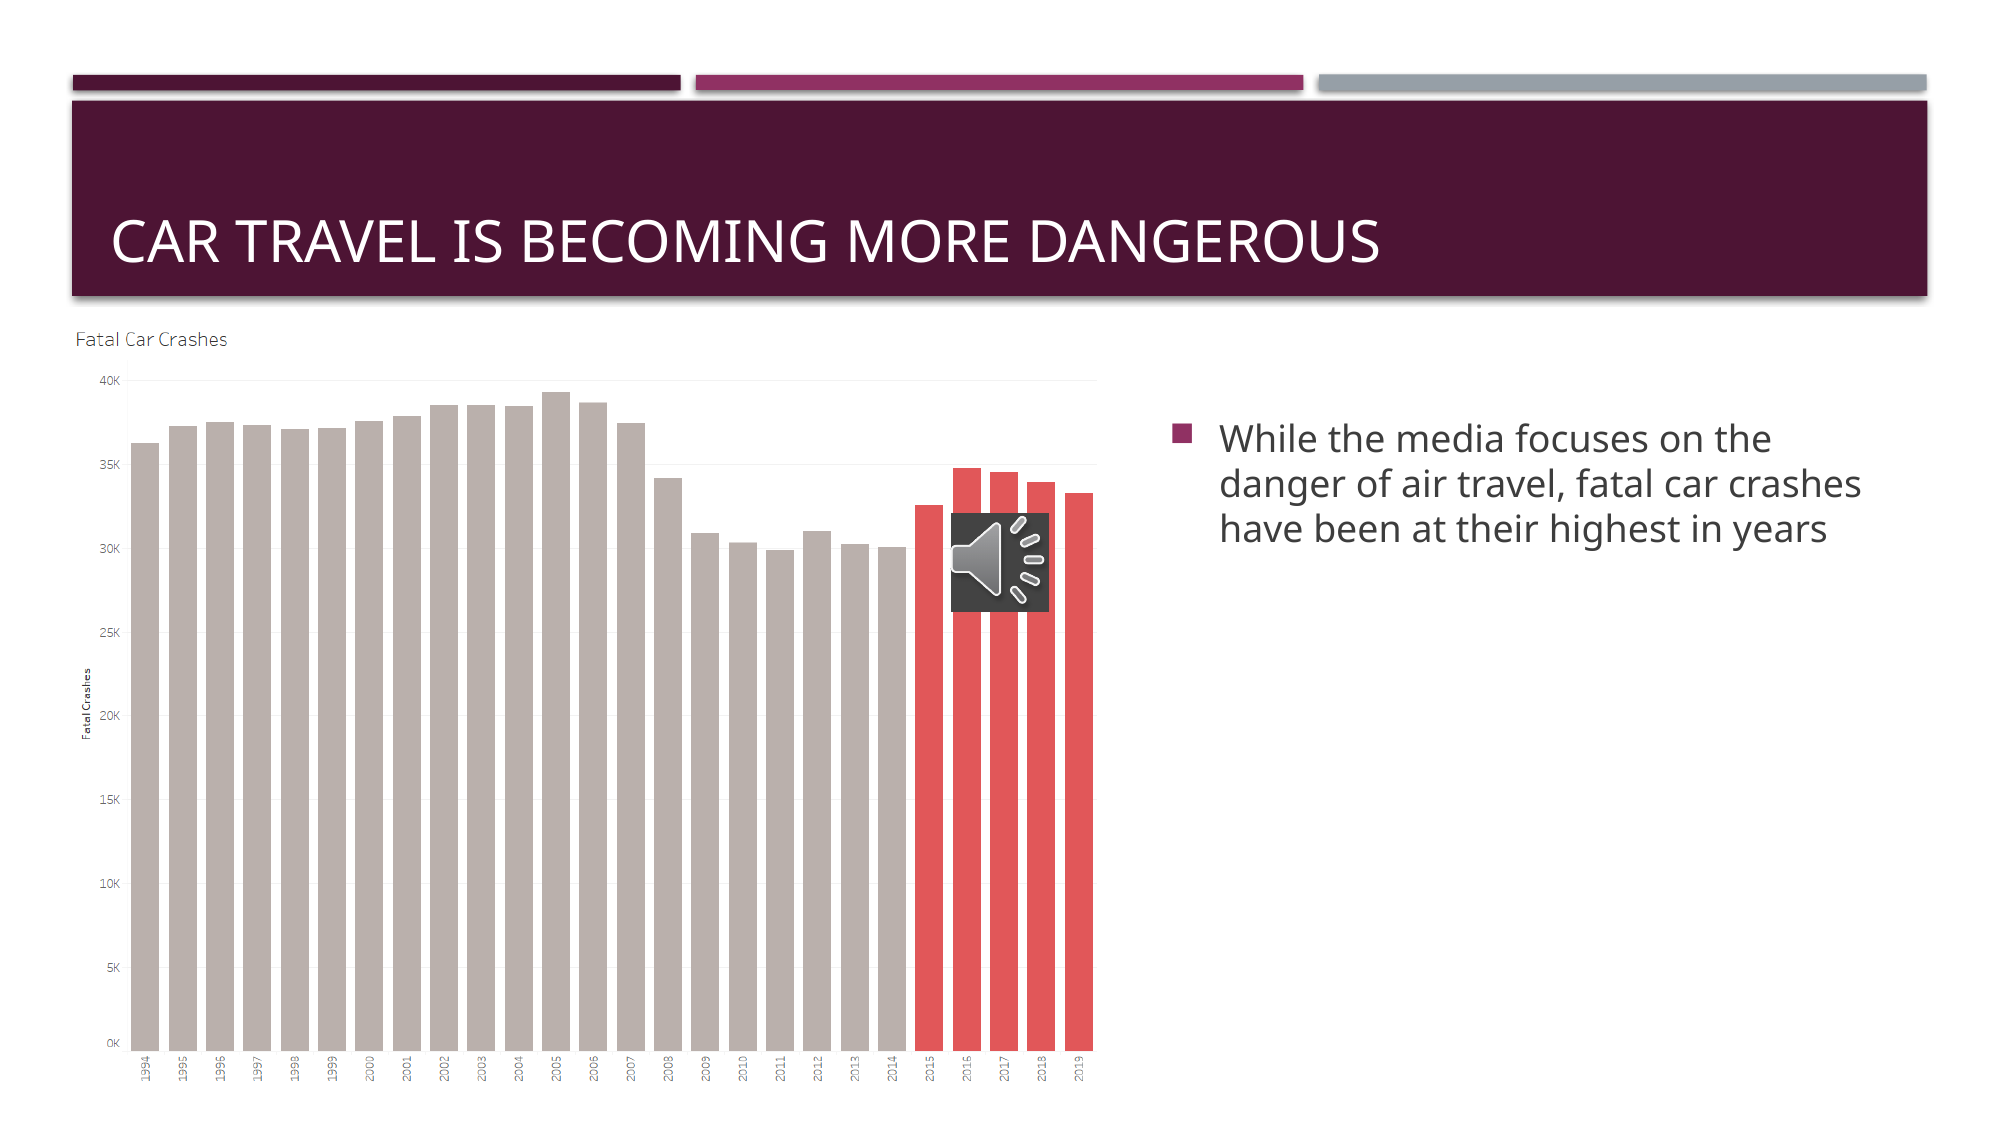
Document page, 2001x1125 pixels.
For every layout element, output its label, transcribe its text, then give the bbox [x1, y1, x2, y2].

picture [71, 319, 1098, 1089]
title Car Travel IS Becoming More Dangerous [95, 115, 1905, 282]
list While the media focuses on the danger of air travel, fatal car crashes have been at their highest in years [1153, 281, 1905, 685]
